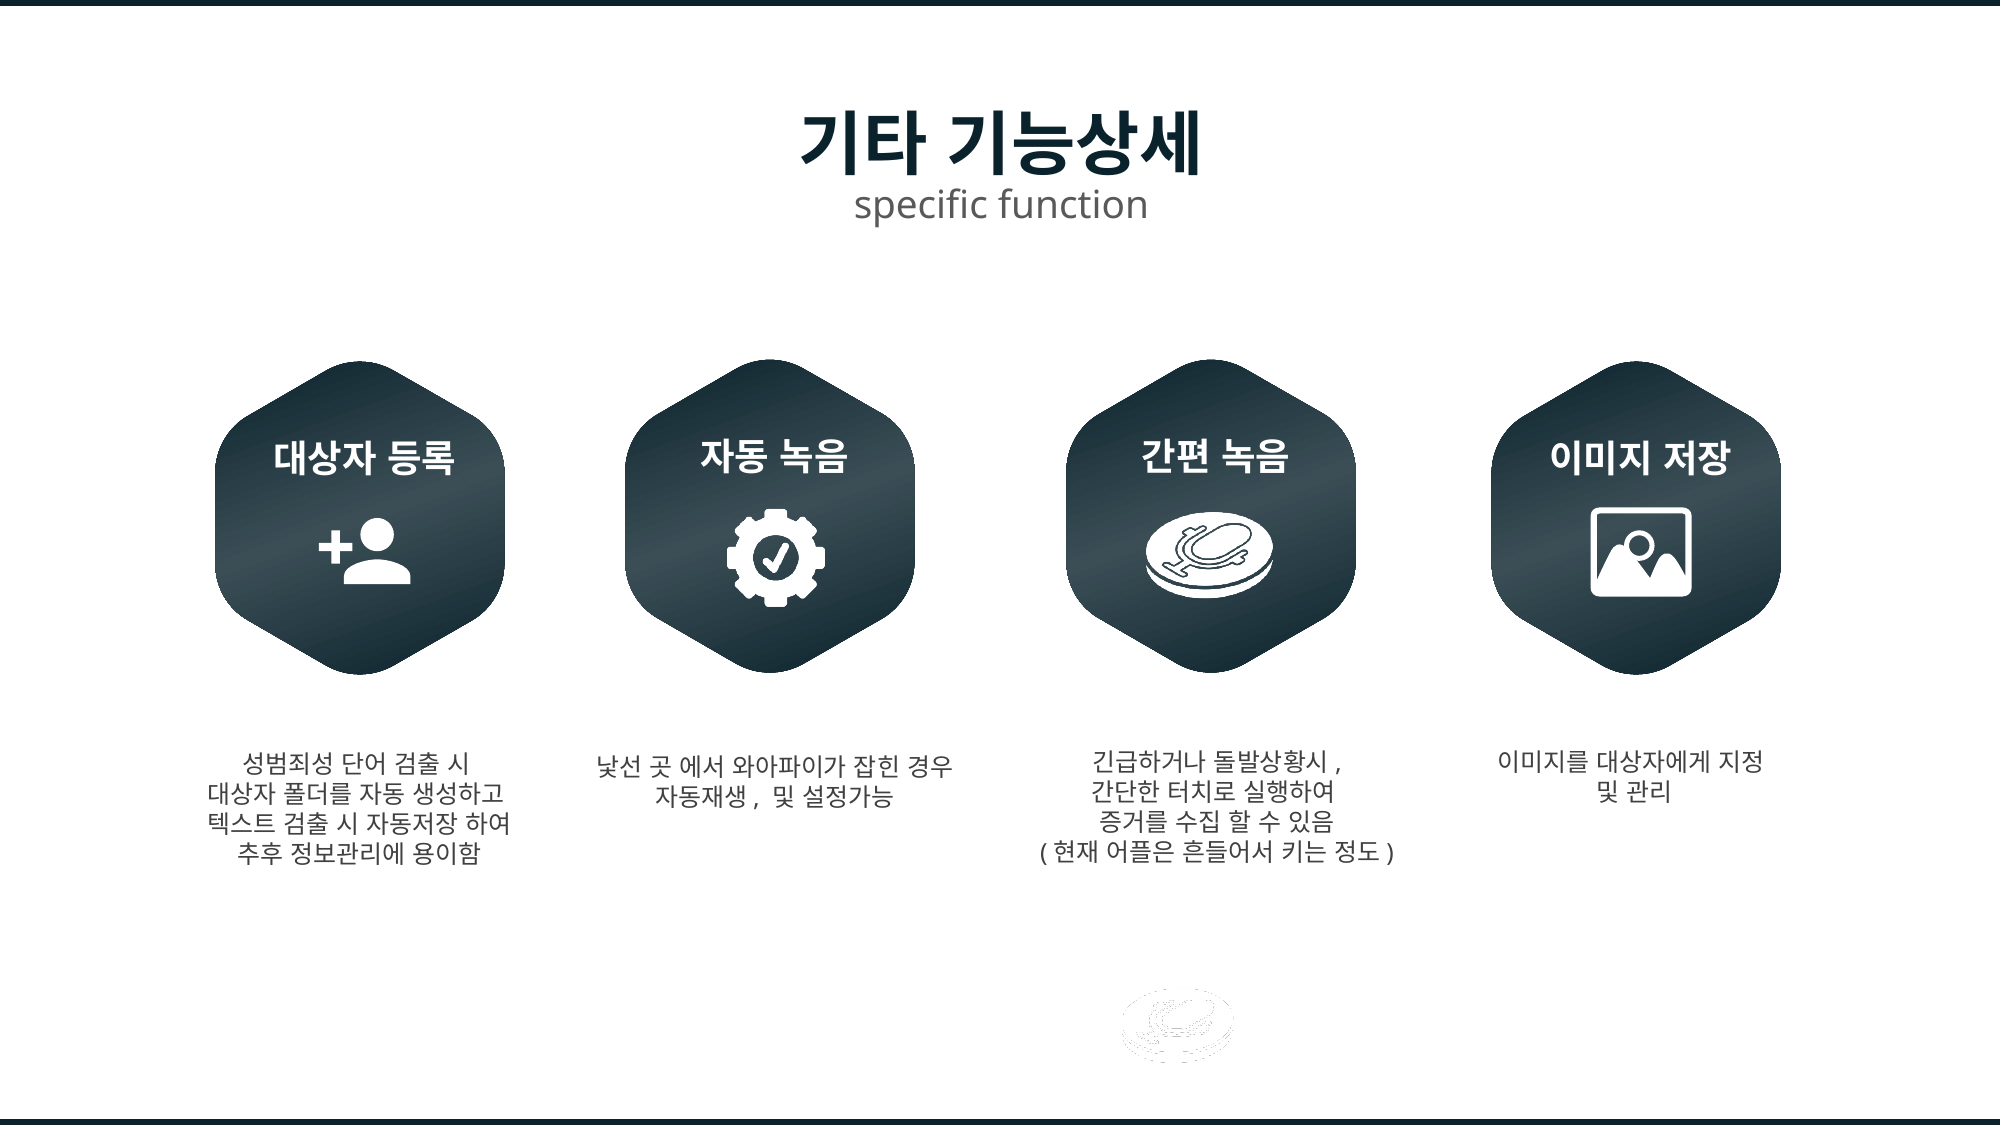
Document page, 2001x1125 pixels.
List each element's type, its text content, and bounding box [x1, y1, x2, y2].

text_box [1491, 361, 1781, 675]
text_box [215, 361, 505, 675]
text_box 이미지를 대상자에게 지정 및 관리 [1459, 739, 1811, 814]
text_box [360, 517, 394, 552]
text_box 이미지 저장 [1534, 427, 1748, 488]
text_box 낯선 곳 에서 와아파이가 잡힌 경우 자동재생, 및 설정가능 [559, 744, 991, 819]
text_box 대상자 등록 [258, 427, 472, 488]
text_box [318, 530, 353, 564]
text_box 긴급하거나 돌발상황시, 간단한 터치로 실행하여 증거를 수집 할 수 있음 (현재 어플은 흔들어서 키는 정도) [1001, 739, 1433, 874]
picture [1112, 970, 1242, 1099]
title 기타 기능상세 specific function [138, 101, 1864, 235]
text_box [625, 359, 915, 673]
text_box 간편 녹음 [1126, 425, 1306, 486]
text_box [1590, 507, 1692, 597]
text_box [343, 559, 411, 585]
picture [705, 497, 846, 639]
text_box [1626, 532, 1653, 559]
picture [1135, 491, 1283, 640]
text_box [1066, 359, 1356, 673]
text_box 성범죄성 단어 검출 시 대상자 폴더를 자동 생성하고 텍스트 검출 시 자동저장 하여 추후 정보관리에 용이함 [171, 741, 549, 876]
text_box 자동 녹음 [685, 425, 864, 486]
